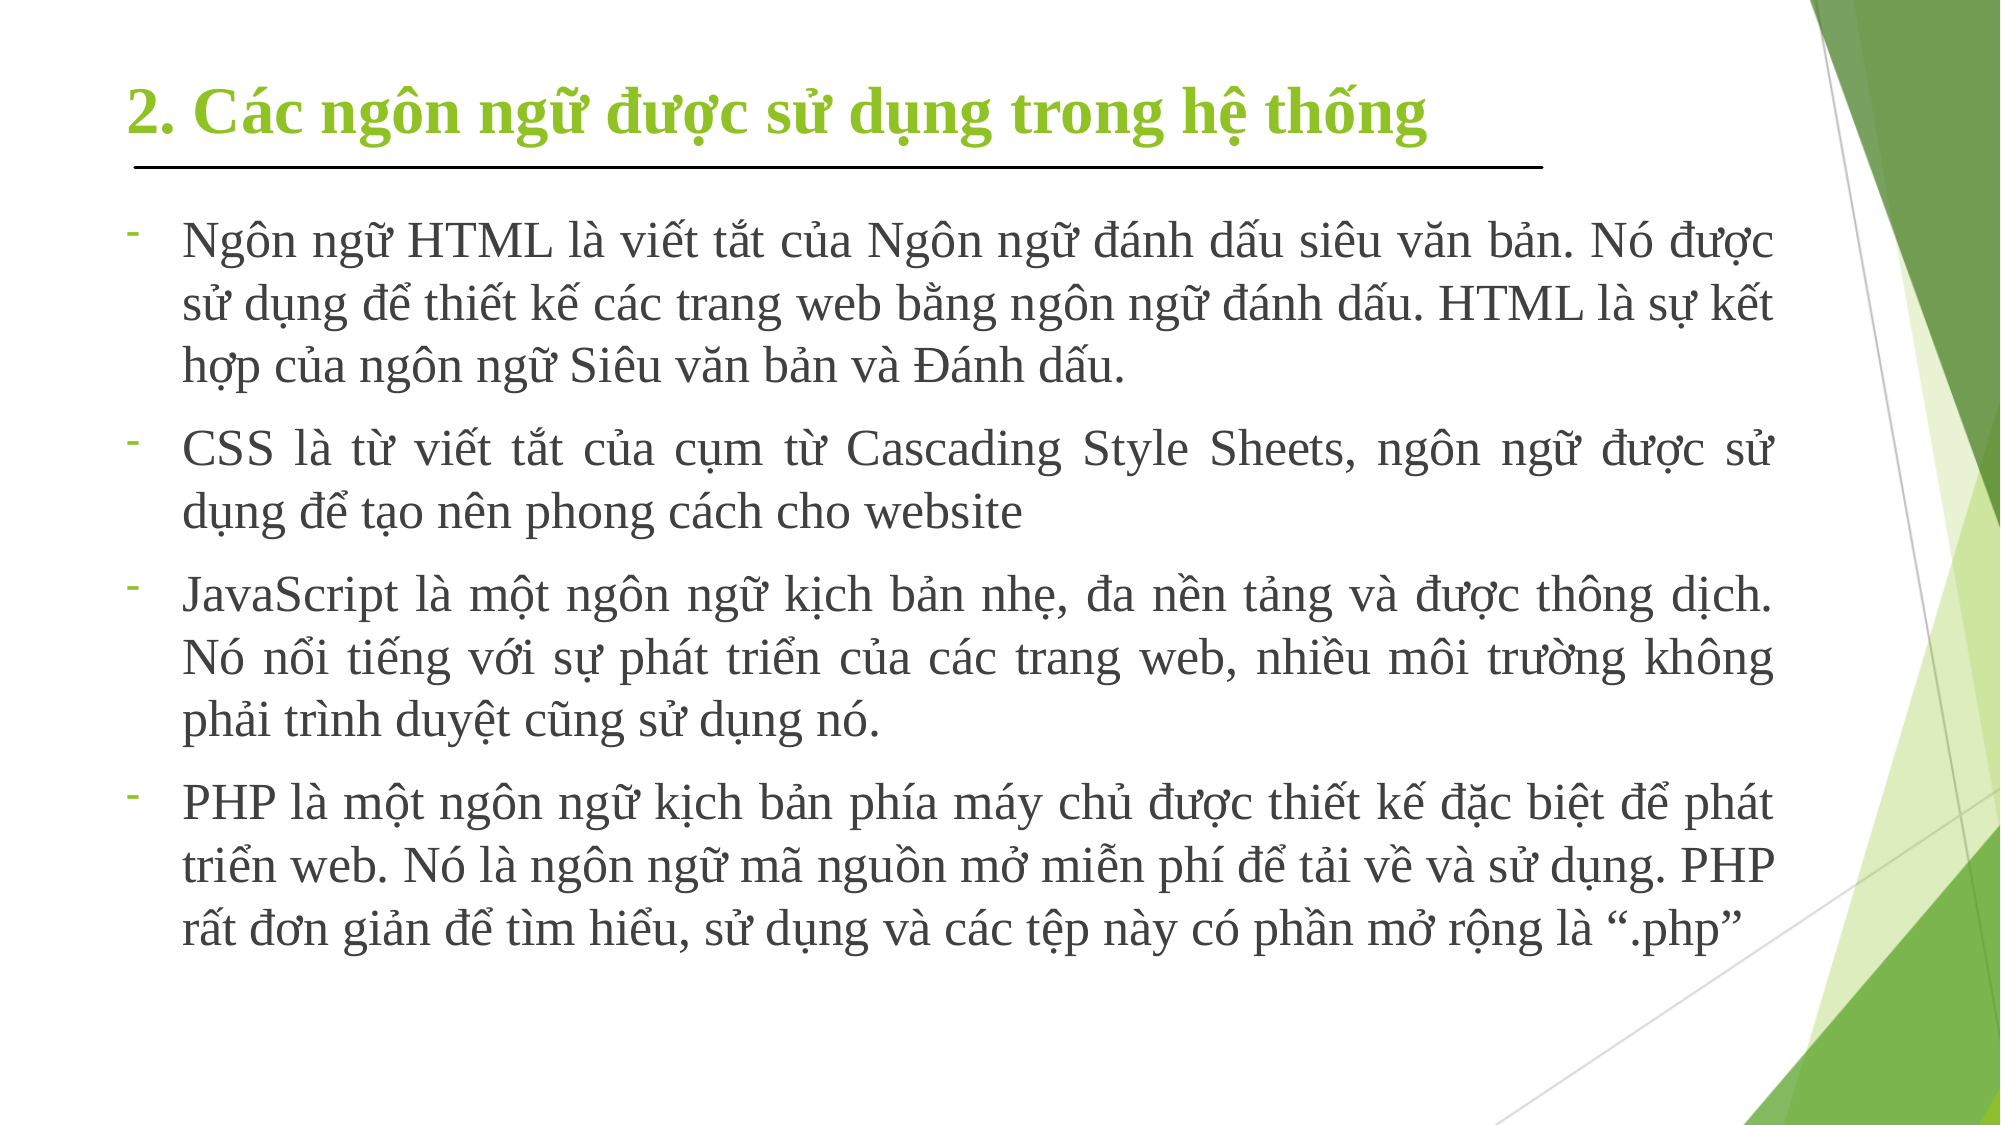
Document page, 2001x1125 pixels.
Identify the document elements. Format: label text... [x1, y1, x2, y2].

list Ngôn ngữ HTML là viết tắt của Ngôn ngữ đánh dấu siêu văn bản. Nó được sử dụng để thiết kế các trang web bằng ngôn ngữ đánh dấu. HTML là sự kết hợp của ngôn ngữ Siêu văn bản và Đánh dấu. CSS là từ viết tắt của cụm từ Cascading Style Sheets, ngôn ngữ được sử dụng để tạo nên phong cách cho website JavaScript là một ngôn ngữ kịch bản nhẹ, đa nền tảng và được thông dịch. Nó nổi tiếng với sự phát triển của các trang web, nhiều môi trường không phải trình duyệt cũng sử dụng nó. PHP là một ngôn ngữ kịch bản phía máy chủ được thiết kế đặc biệt để phát triển web. Nó là ngôn ngữ mã nguồn mở miễn phí để tải về và sử dụng. PHP rất đơn giản để tìm hiểu, sử dụng và các tệp này có phần mở rộng là “.php” [111, 198, 1791, 1077]
title 2. Các ngôn ngữ được sử dụng trong hệ thống [111, 59, 1522, 162]
picture [0, 0, 2001, 1125]
